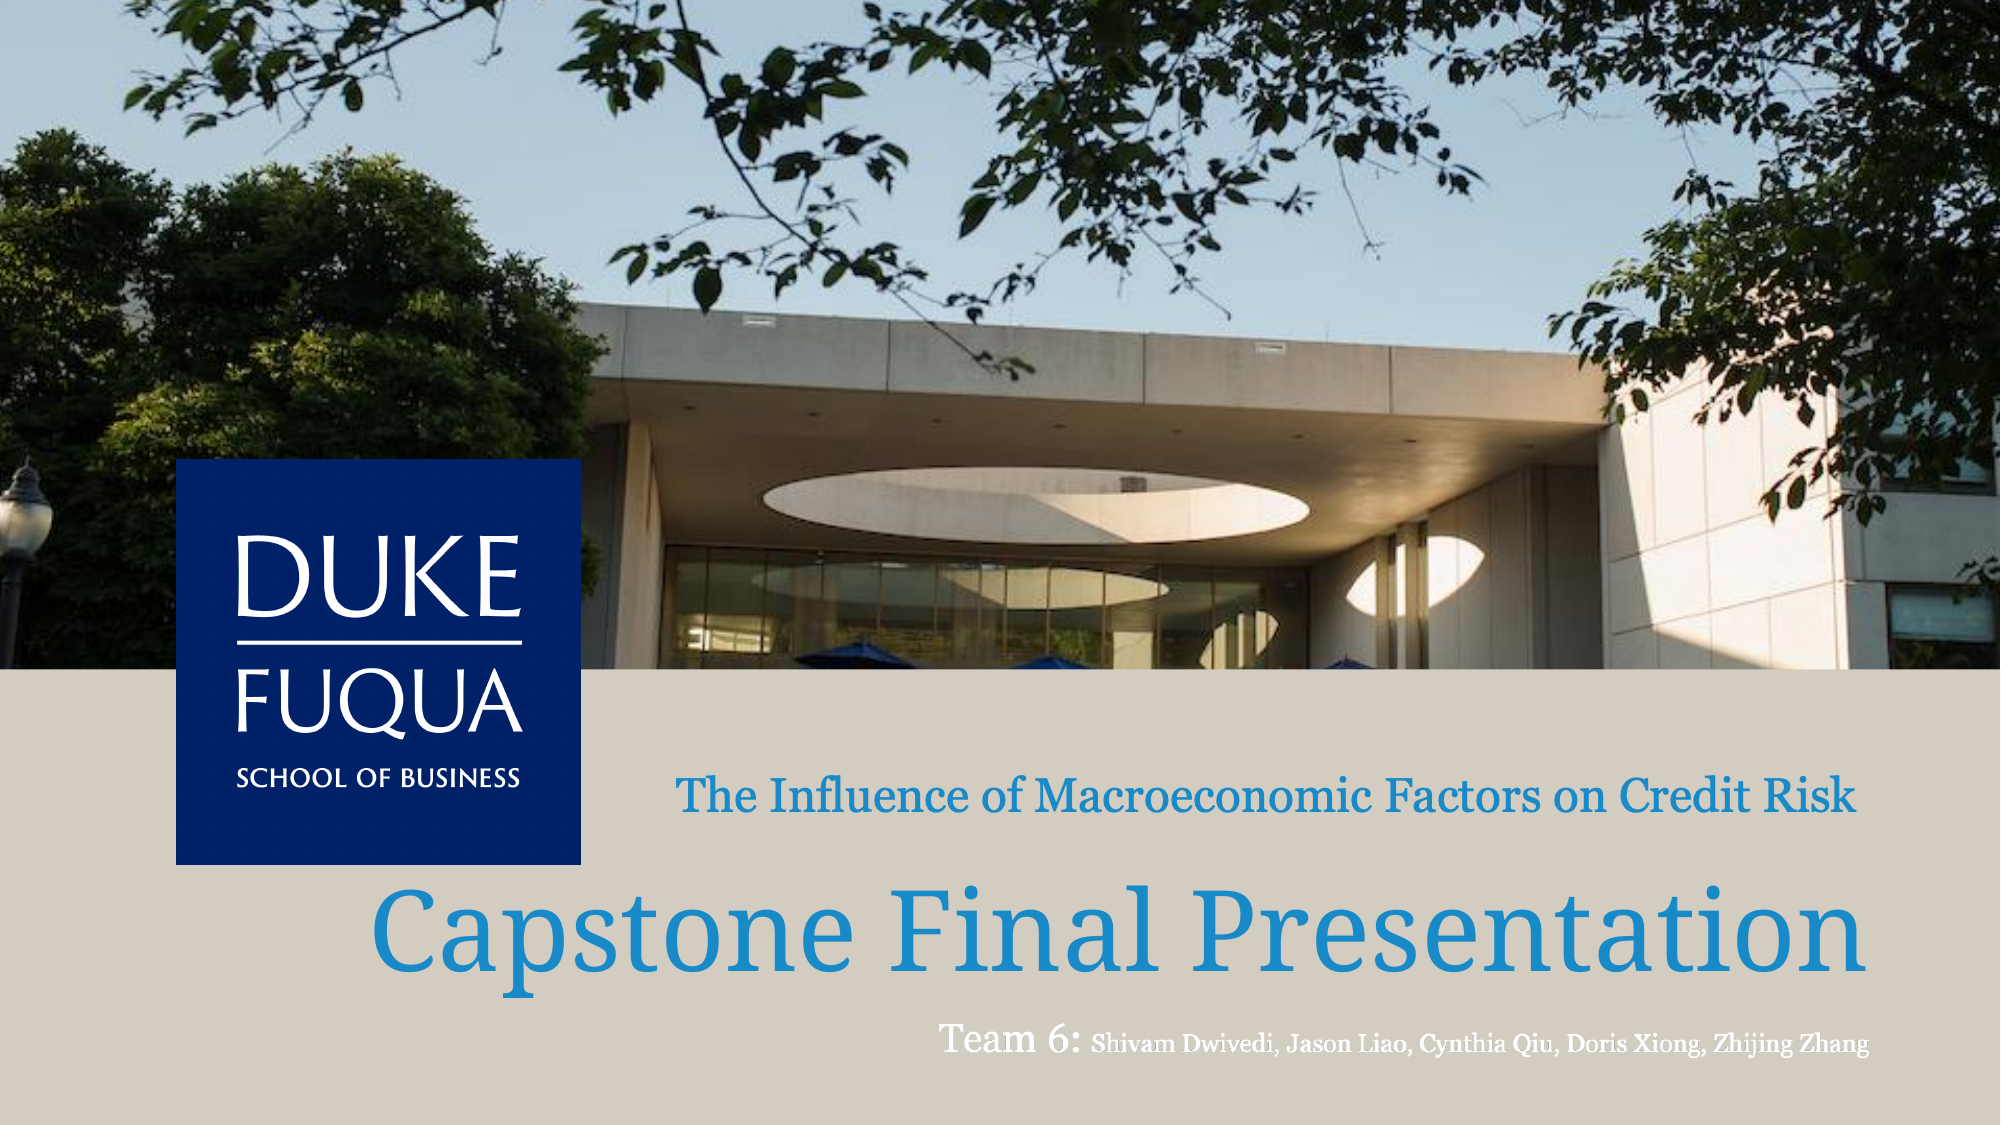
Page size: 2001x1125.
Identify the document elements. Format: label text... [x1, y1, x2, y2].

picture [630, 736, 1886, 861]
list Capstone Final Presentation [160, 860, 1886, 1010]
picture [903, 1000, 1886, 1102]
picture [0, 0, 2000, 860]
